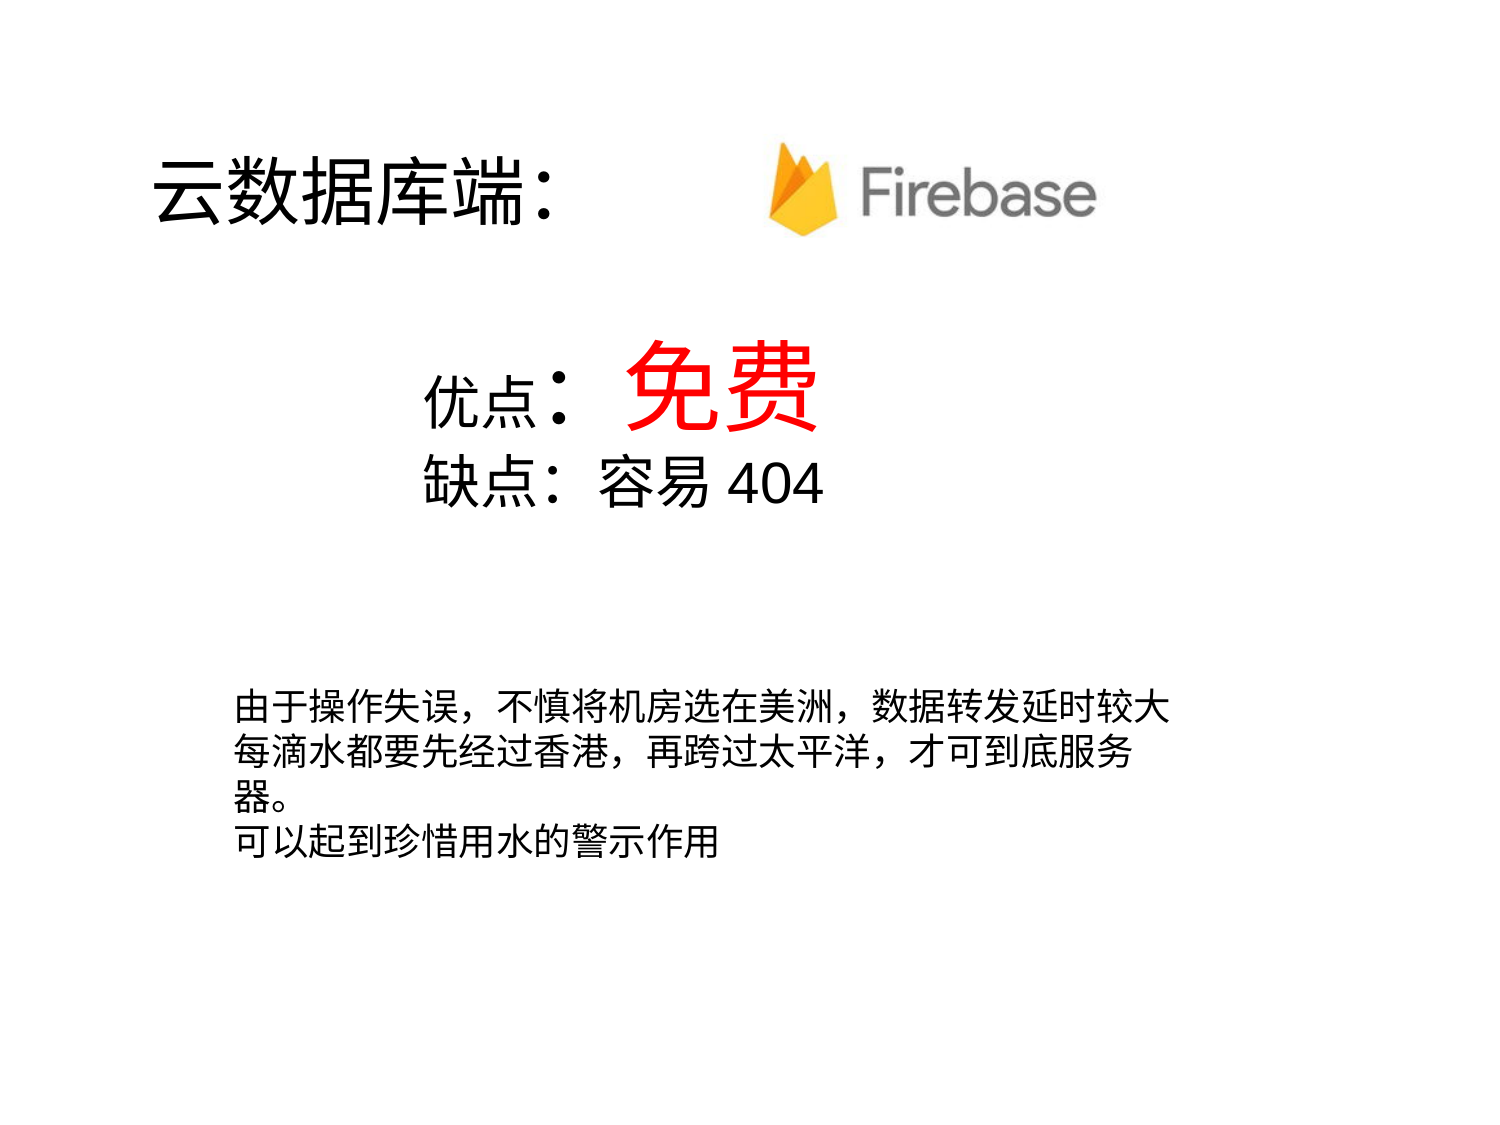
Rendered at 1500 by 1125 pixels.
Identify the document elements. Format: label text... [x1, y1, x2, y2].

text_box 云数据库端： [135, 137, 697, 244]
text_box 优点：免费 缺点：容易404 [407, 317, 999, 525]
text_box 由于操作失误，不慎将机房选在美洲，数据转发延时较大 每滴水都要先经过香港，再跨过太平洋，才可到底服务器。 可以起到珍惜用水的警示作用 [218, 675, 1211, 827]
picture [702, 71, 1165, 309]
